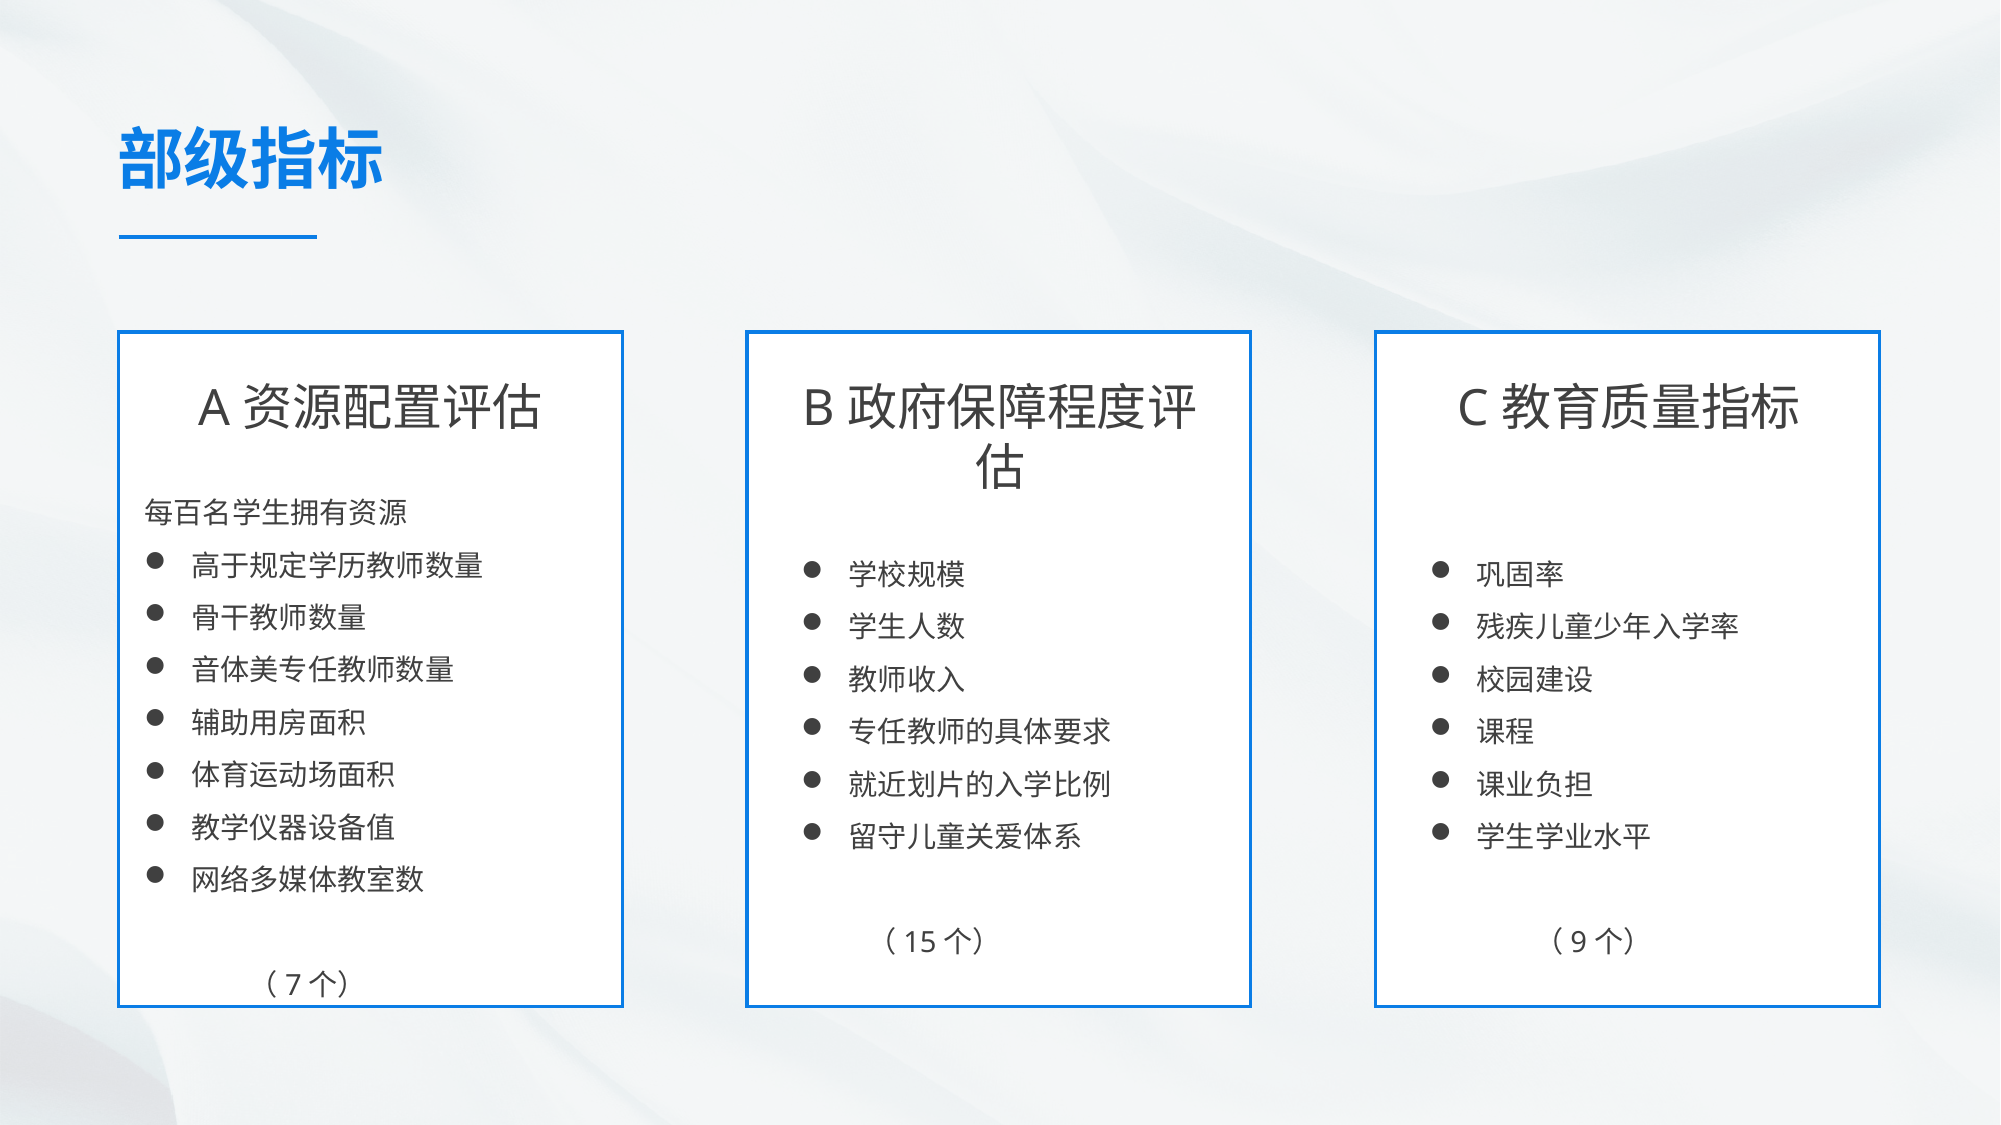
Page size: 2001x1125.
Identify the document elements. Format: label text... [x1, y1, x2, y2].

text_box C教育质量指标 [1431, 367, 1827, 443]
text_box B政府保障程度评估 [770, 367, 1230, 503]
text_box 部级指标 [102, 109, 540, 205]
text_box A资源配置评估 [173, 367, 569, 443]
text_box 学校规模 学生人数 教师收入 专任教师的具体要求 就近划片的入学比例 留守儿童关爱体系 （15个） [801, 538, 1197, 1011]
text_box 每百名学生拥有资源 高于规定学历教师数量 骨干教师数量 音体美专任教师数量 辅助用房面积 体育运动场面积 教学仪器设备值 网络多媒体教室数 （7个） [144, 476, 598, 1002]
text_box 巩固率 残疾儿童少年入学率 校园建设 课程 课业负担 学生学业水平 （9个） [1429, 538, 1825, 959]
